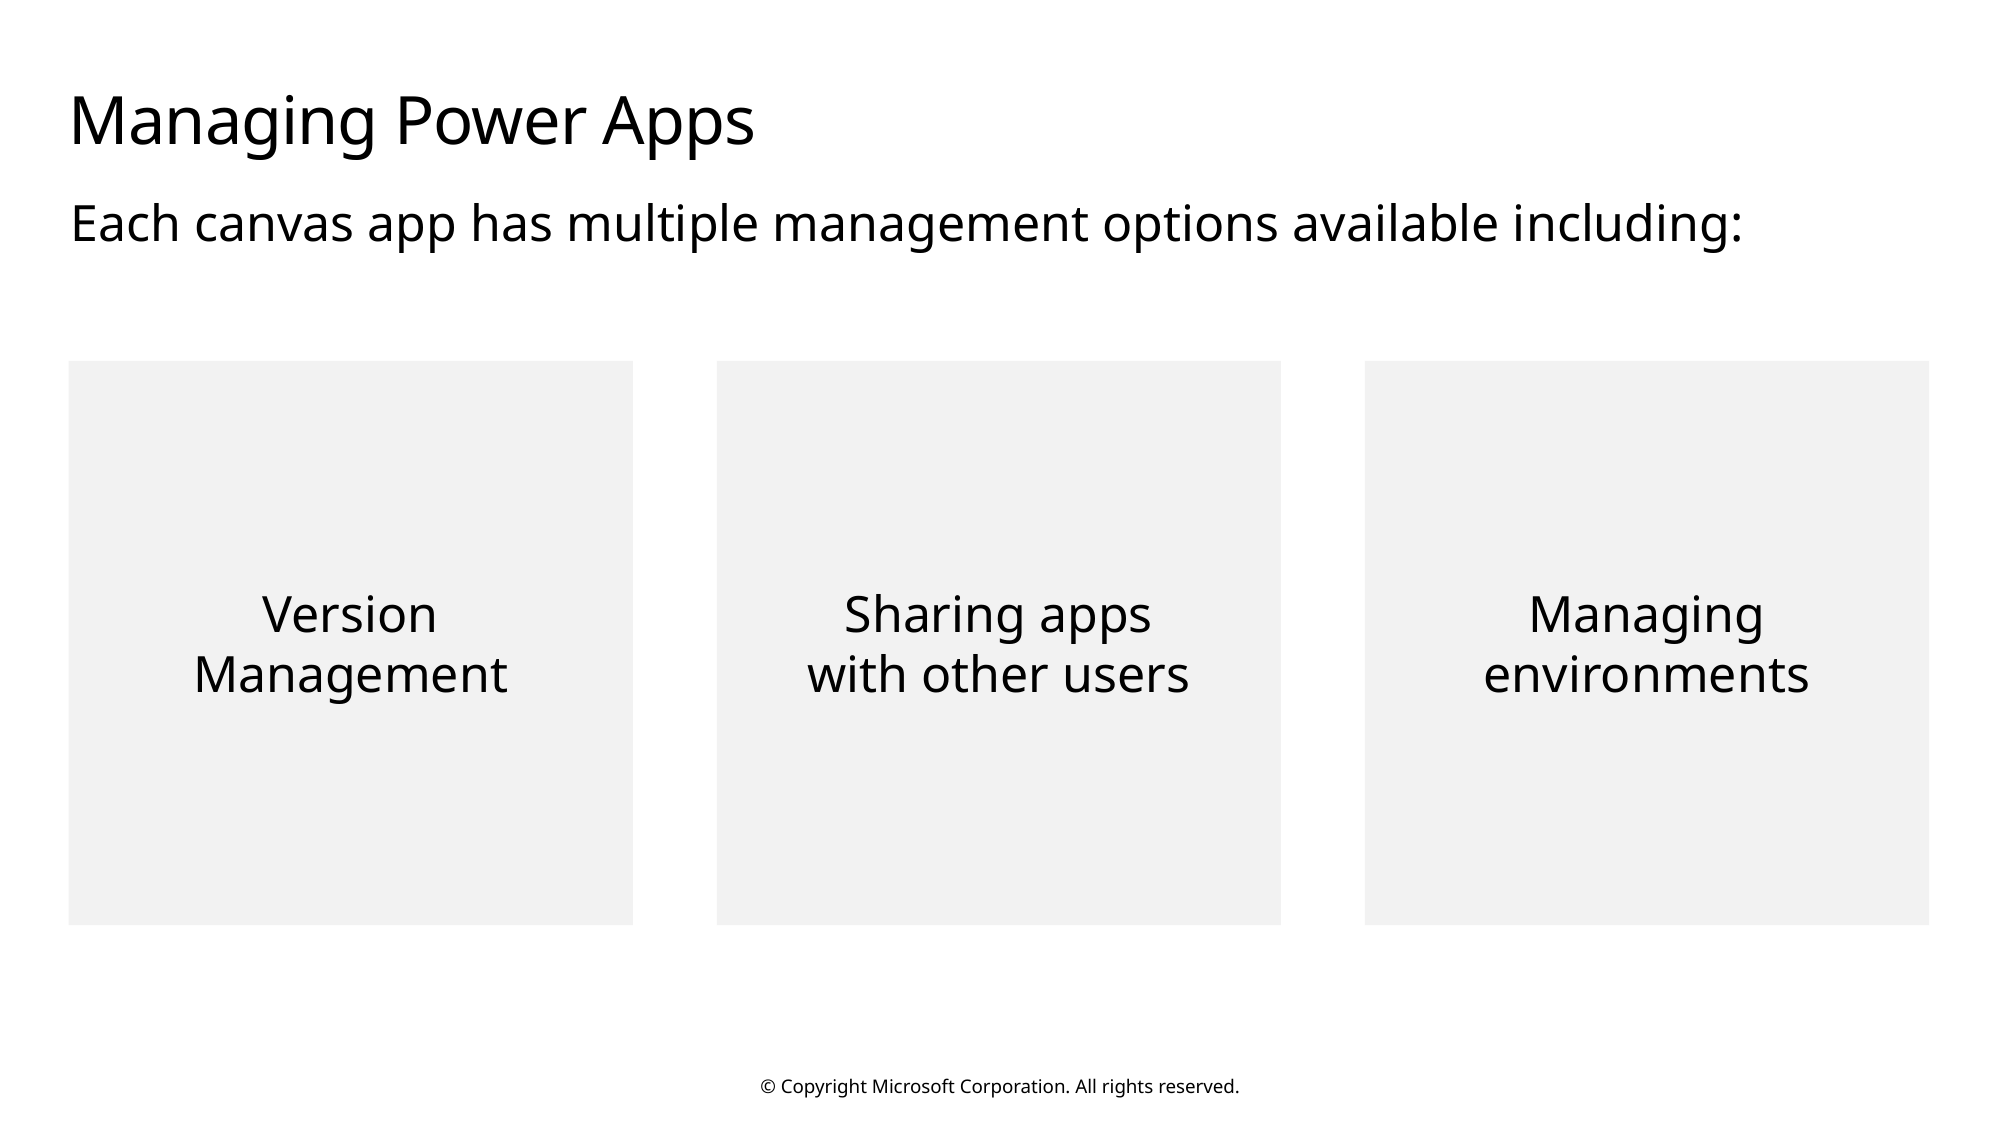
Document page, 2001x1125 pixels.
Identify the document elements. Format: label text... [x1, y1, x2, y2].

title Managing Power Apps [68, 72, 1930, 184]
list Version Management [68, 360, 633, 926]
list Sharing apps with other users [716, 360, 1281, 926]
list Each canvas app has multiple management options available including: [70, 191, 1932, 253]
list Managing environments [1364, 360, 1930, 926]
